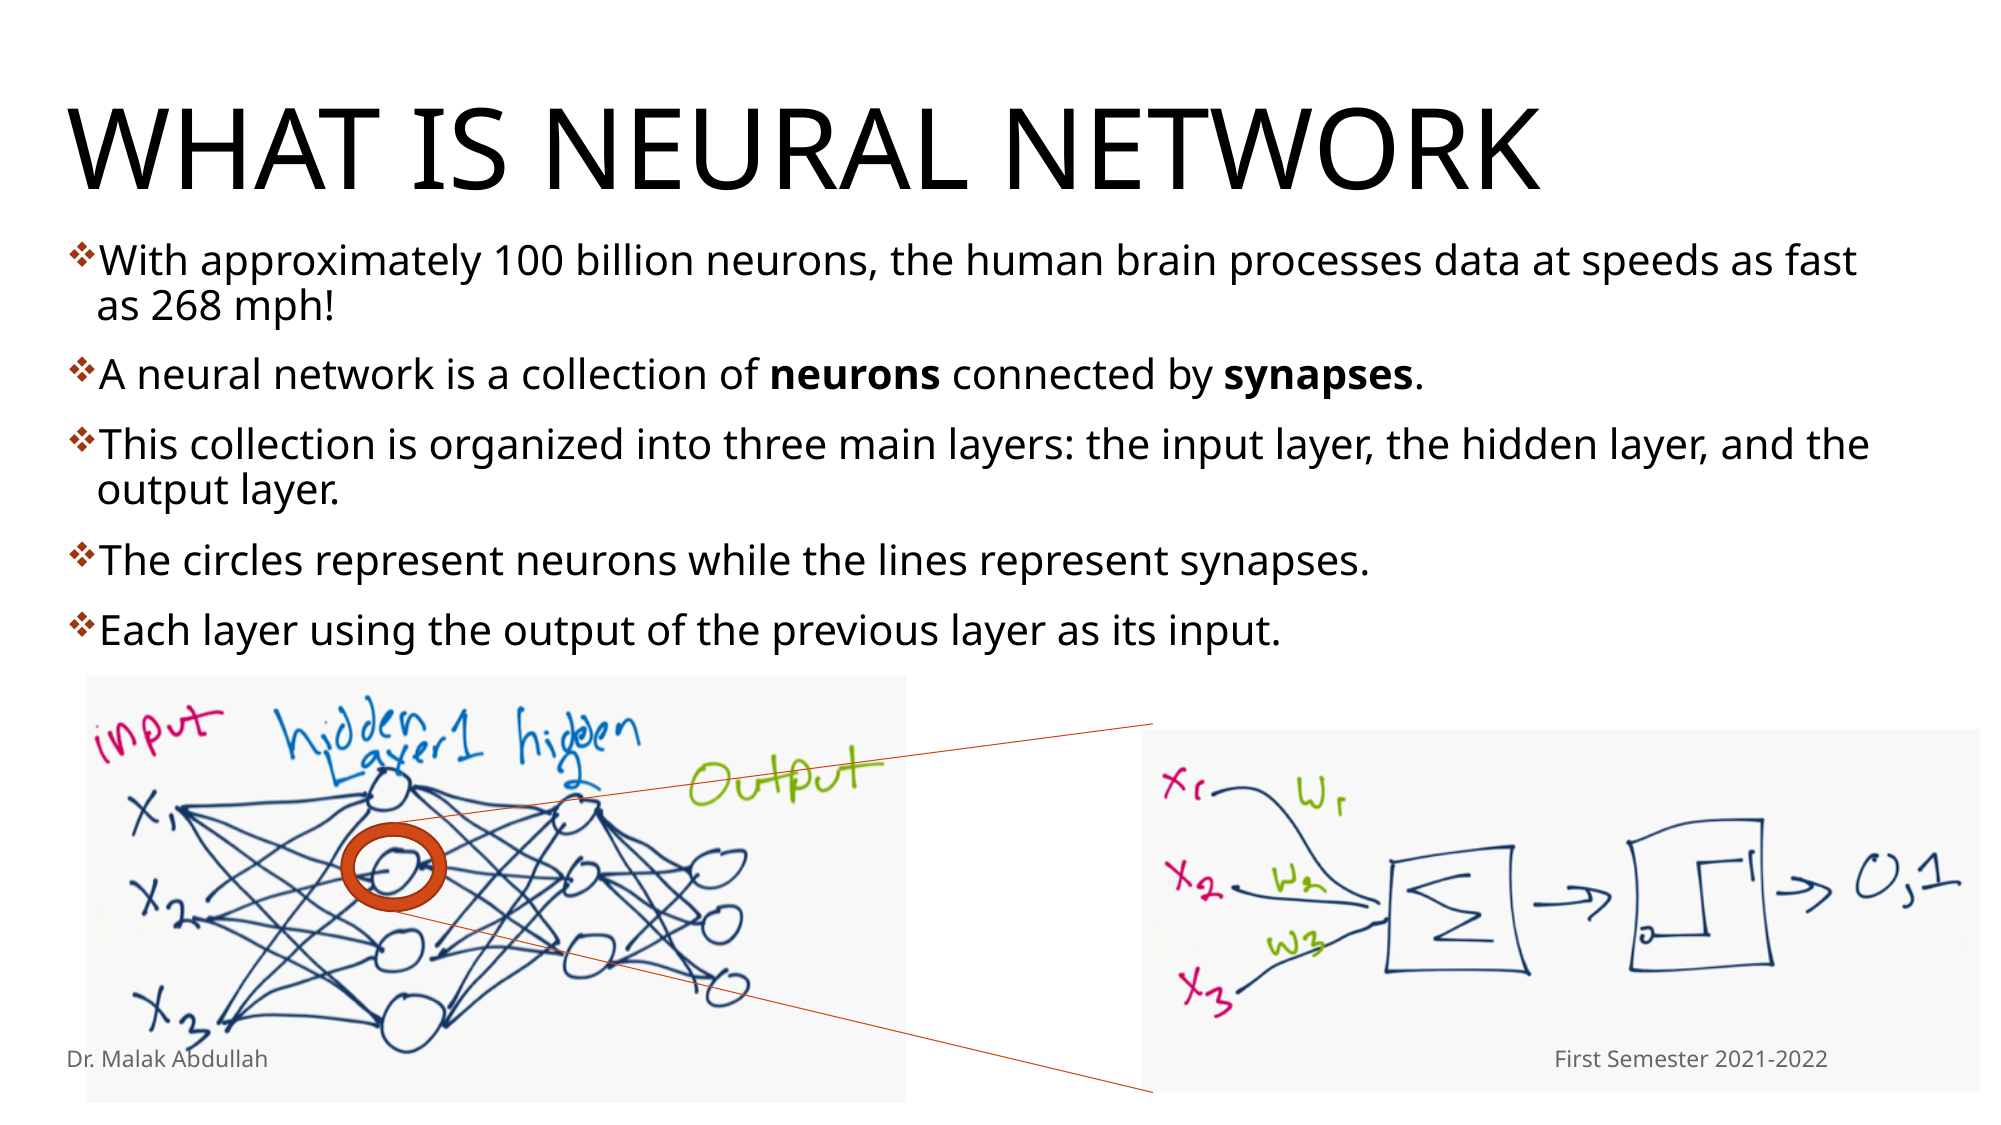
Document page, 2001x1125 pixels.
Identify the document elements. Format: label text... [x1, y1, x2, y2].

list With approximately 100 billion neurons, the human brain processes data at speeds as fast as 268 mph! A neural network is a collection of neurons connected by synapses. This collection is organized into three main layers: the input layer, the hidden layer, and the output layer. The circles represent neurons while the lines represent synapses. Each layer using the output of the previous layer as its input. [51, 231, 1920, 959]
title What is Neural Network [51, 49, 1920, 231]
footer Dr. Malak Abdullah [51, 1028, 79, 1089]
picture [1134, 723, 2000, 1104]
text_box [396, 913, 1152, 1091]
picture [79, 669, 919, 1113]
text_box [396, 725, 1152, 822]
